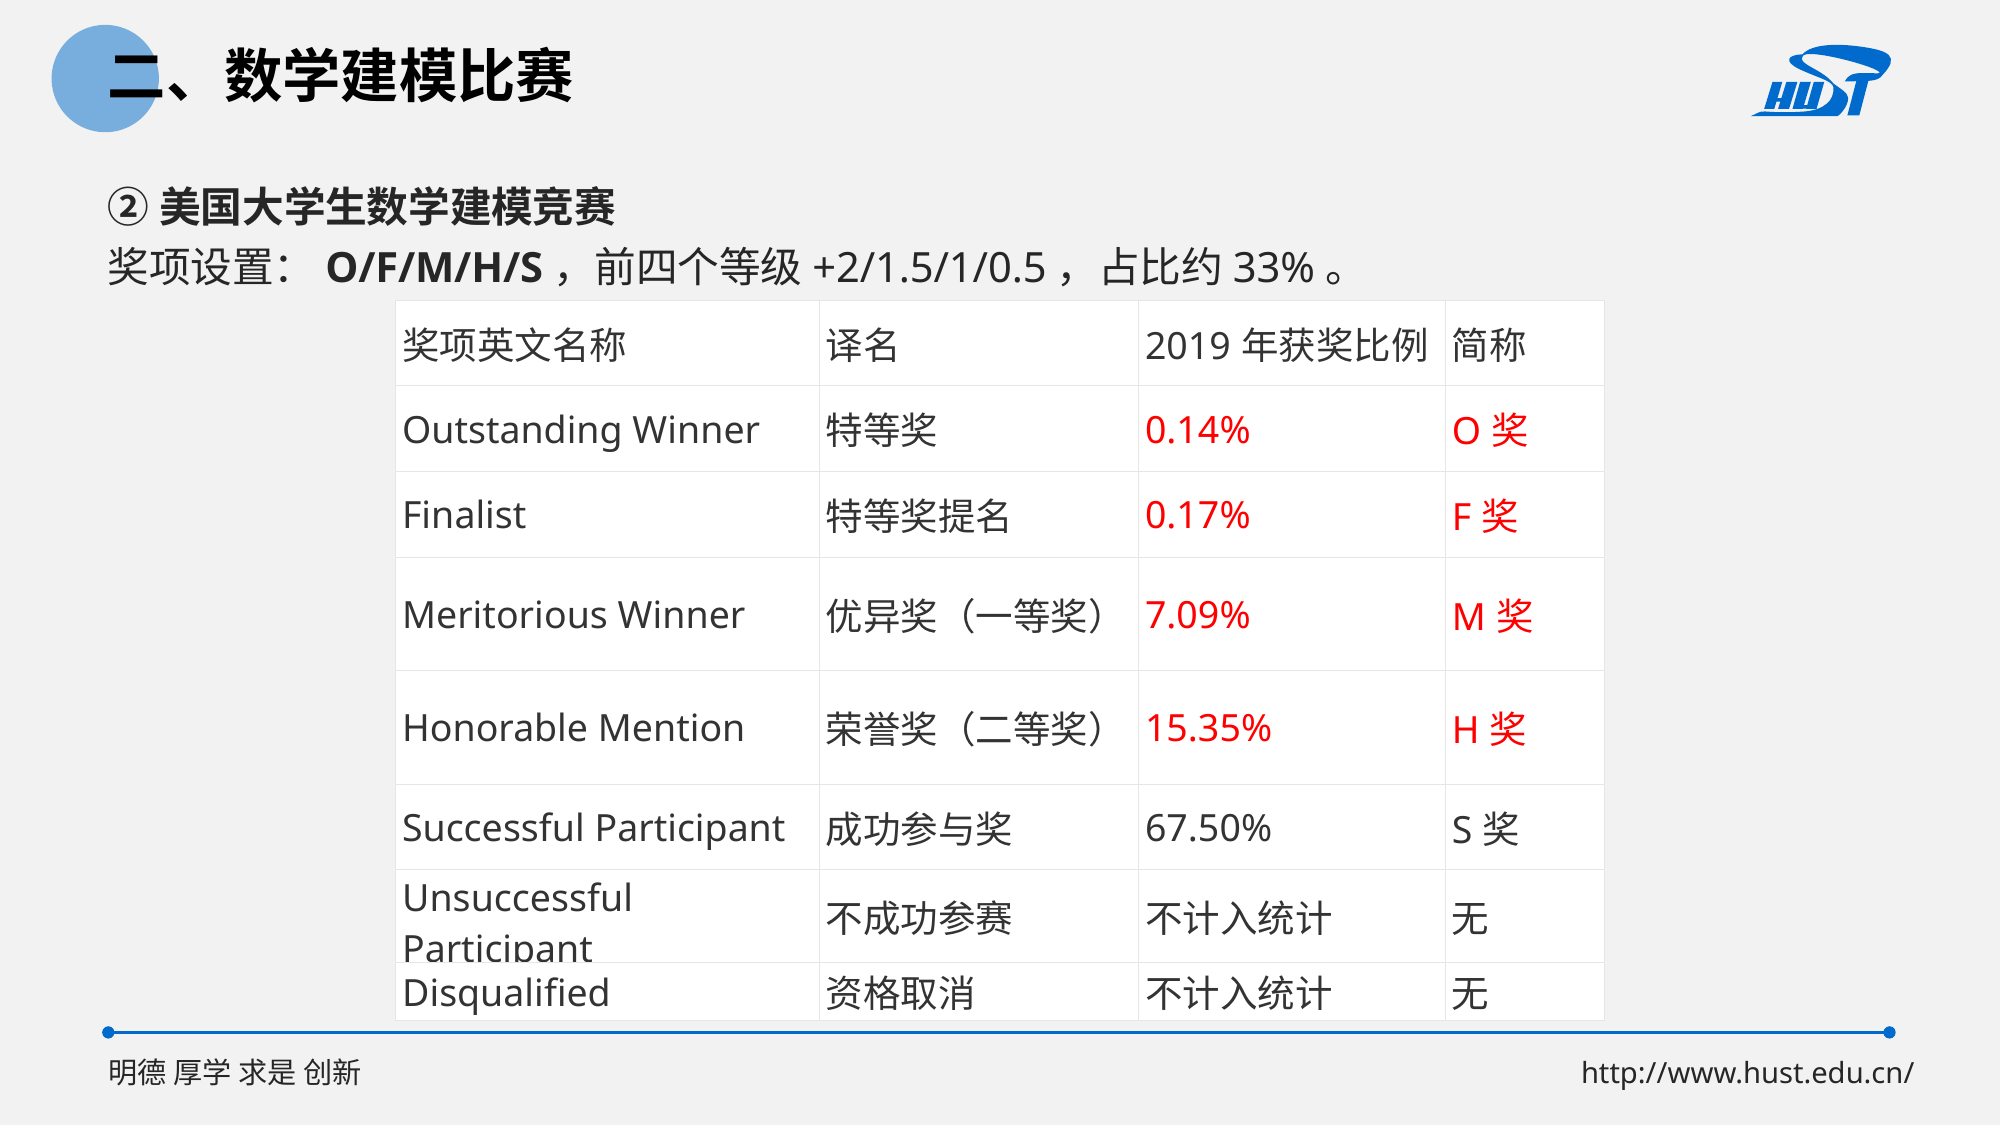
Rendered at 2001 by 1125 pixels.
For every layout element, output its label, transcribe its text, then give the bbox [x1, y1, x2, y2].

table_cell Unsuccessful Participant [396, 870, 819, 962]
table_cell O奖 [1446, 386, 1604, 471]
table_header 2019年获奖比例 [1139, 301, 1445, 385]
table_cell F奖 [1446, 472, 1604, 557]
table_cell 0.14% [1139, 386, 1445, 471]
table_cell Disqualified [396, 963, 819, 1020]
text_box ②美国大学生数学建模竞赛 奖项设置：O/F/M/H/S，前四个等级+2/1.5/1/0.5，占比约33%。 [92, 163, 1889, 299]
table_header 译名 [820, 301, 1138, 385]
table_cell 无 [1446, 870, 1604, 962]
table_cell 资格取消 [820, 963, 1138, 1020]
table_cell Outstanding Winner [396, 386, 819, 471]
list 二、数学建模比赛 [92, 43, 887, 114]
table_cell M奖 [1446, 558, 1604, 670]
table_cell Successful Participant [396, 785, 819, 869]
table_cell 无 [1446, 963, 1604, 1020]
table_cell 特等奖 [820, 386, 1138, 471]
table_cell Honorable Mention [396, 671, 819, 784]
table_cell 不成功参赛 [820, 870, 1138, 962]
table_cell 优异奖（一等奖） [820, 558, 1138, 670]
table_cell Meritorious Winner [396, 558, 819, 670]
table_cell S奖 [1446, 785, 1604, 869]
table_cell 67.50% [1139, 785, 1445, 869]
table_header 奖项英文名称 [396, 301, 819, 385]
table_cell Finalist [396, 472, 819, 557]
table_cell 不计入统计 [1139, 870, 1445, 962]
table_cell H奖 [1446, 671, 1604, 784]
table_header 简称 [1446, 301, 1604, 385]
table_cell 特等奖提名 [820, 472, 1138, 557]
table_cell 成功参与奖 [820, 785, 1138, 869]
table_cell 荣誉奖（二等奖） [820, 671, 1138, 784]
table_cell 15.35% [1139, 671, 1445, 784]
table_cell 不计入统计 [1139, 963, 1445, 1020]
table_cell 0.17% [1139, 472, 1445, 557]
table_cell 7.09% [1139, 558, 1445, 670]
